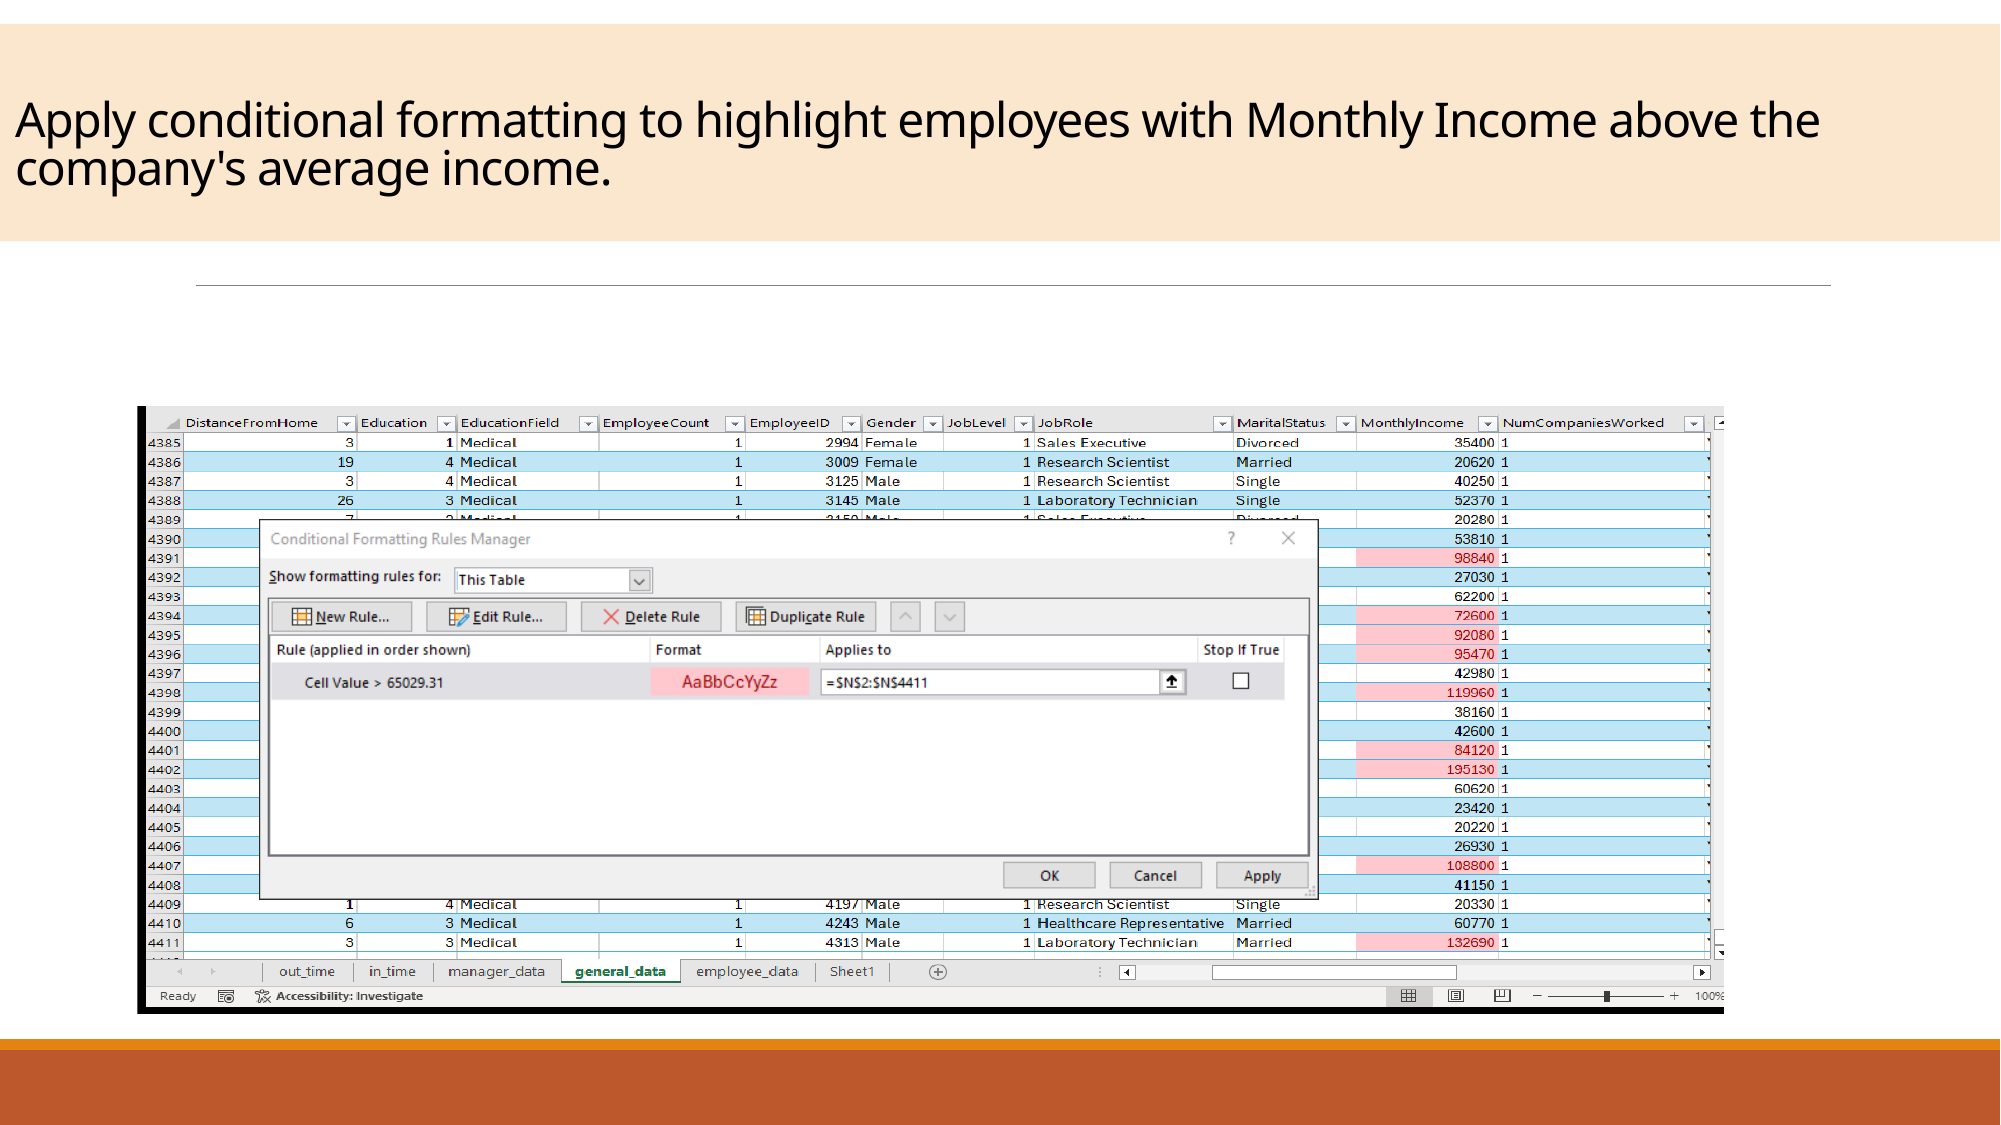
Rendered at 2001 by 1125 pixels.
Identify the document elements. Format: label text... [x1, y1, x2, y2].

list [136, 405, 1725, 1014]
title Apply conditional formatting to highlight employees with Monthly Income above the company's average income. [0, 23, 2000, 242]
picture [258, 518, 1320, 901]
